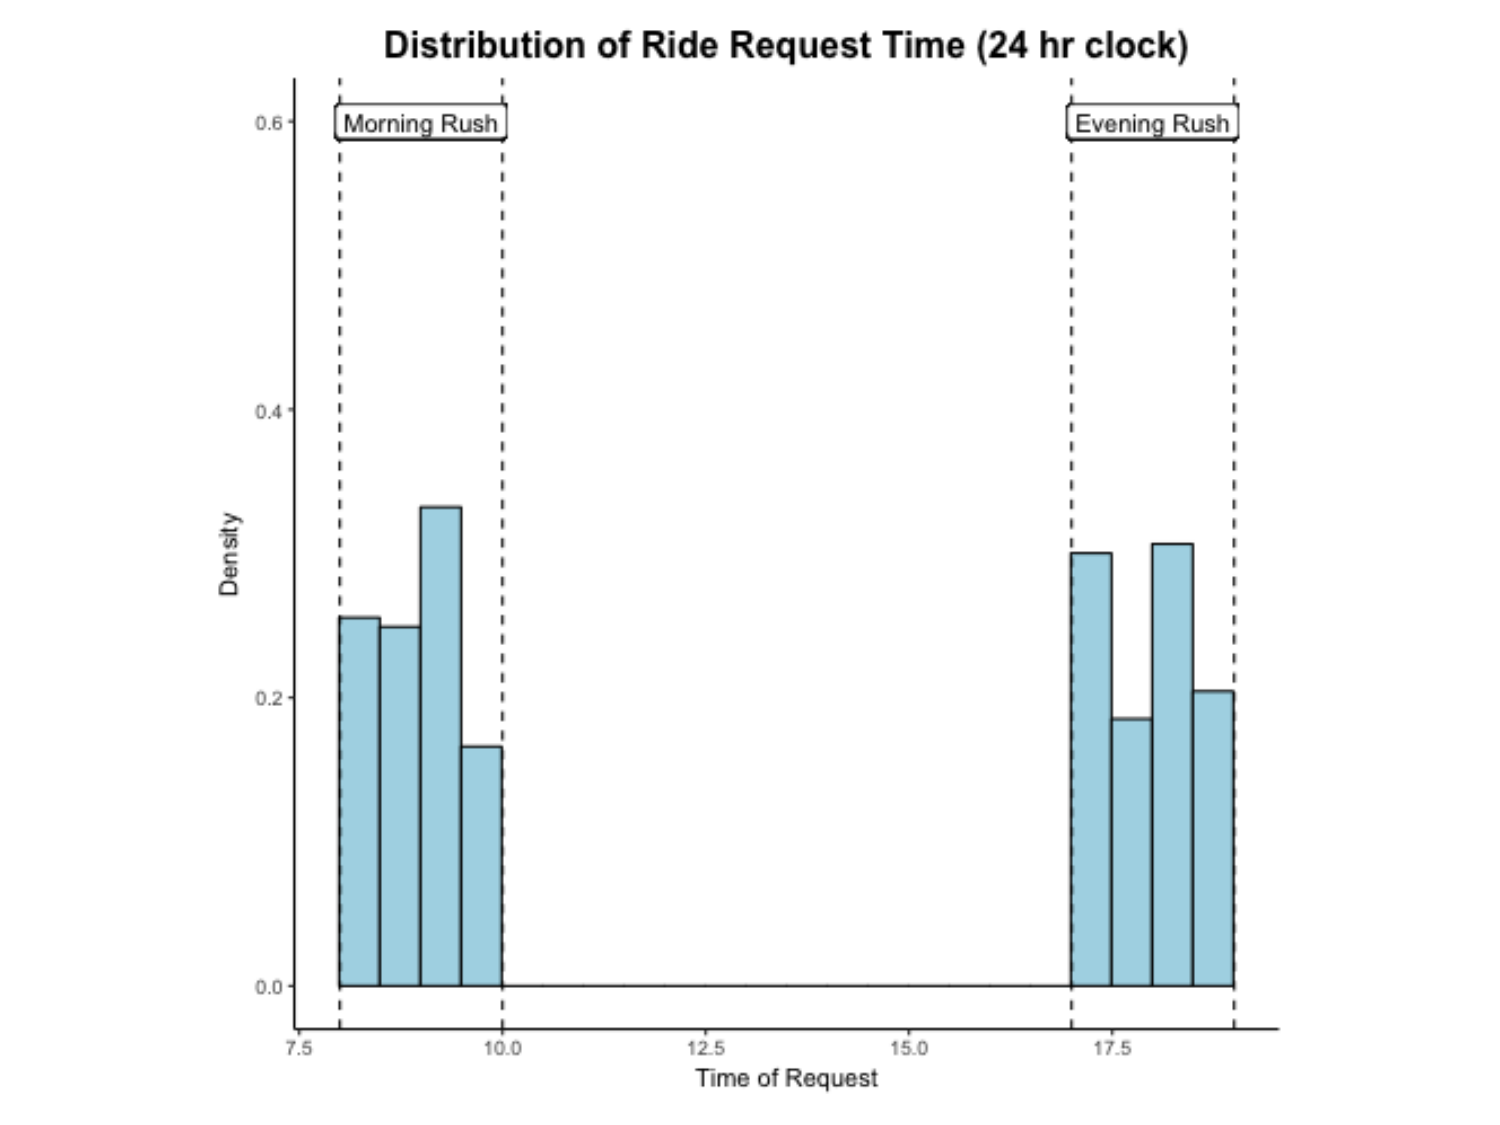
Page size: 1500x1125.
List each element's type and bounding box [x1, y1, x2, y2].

list [74, 20, 1426, 1104]
